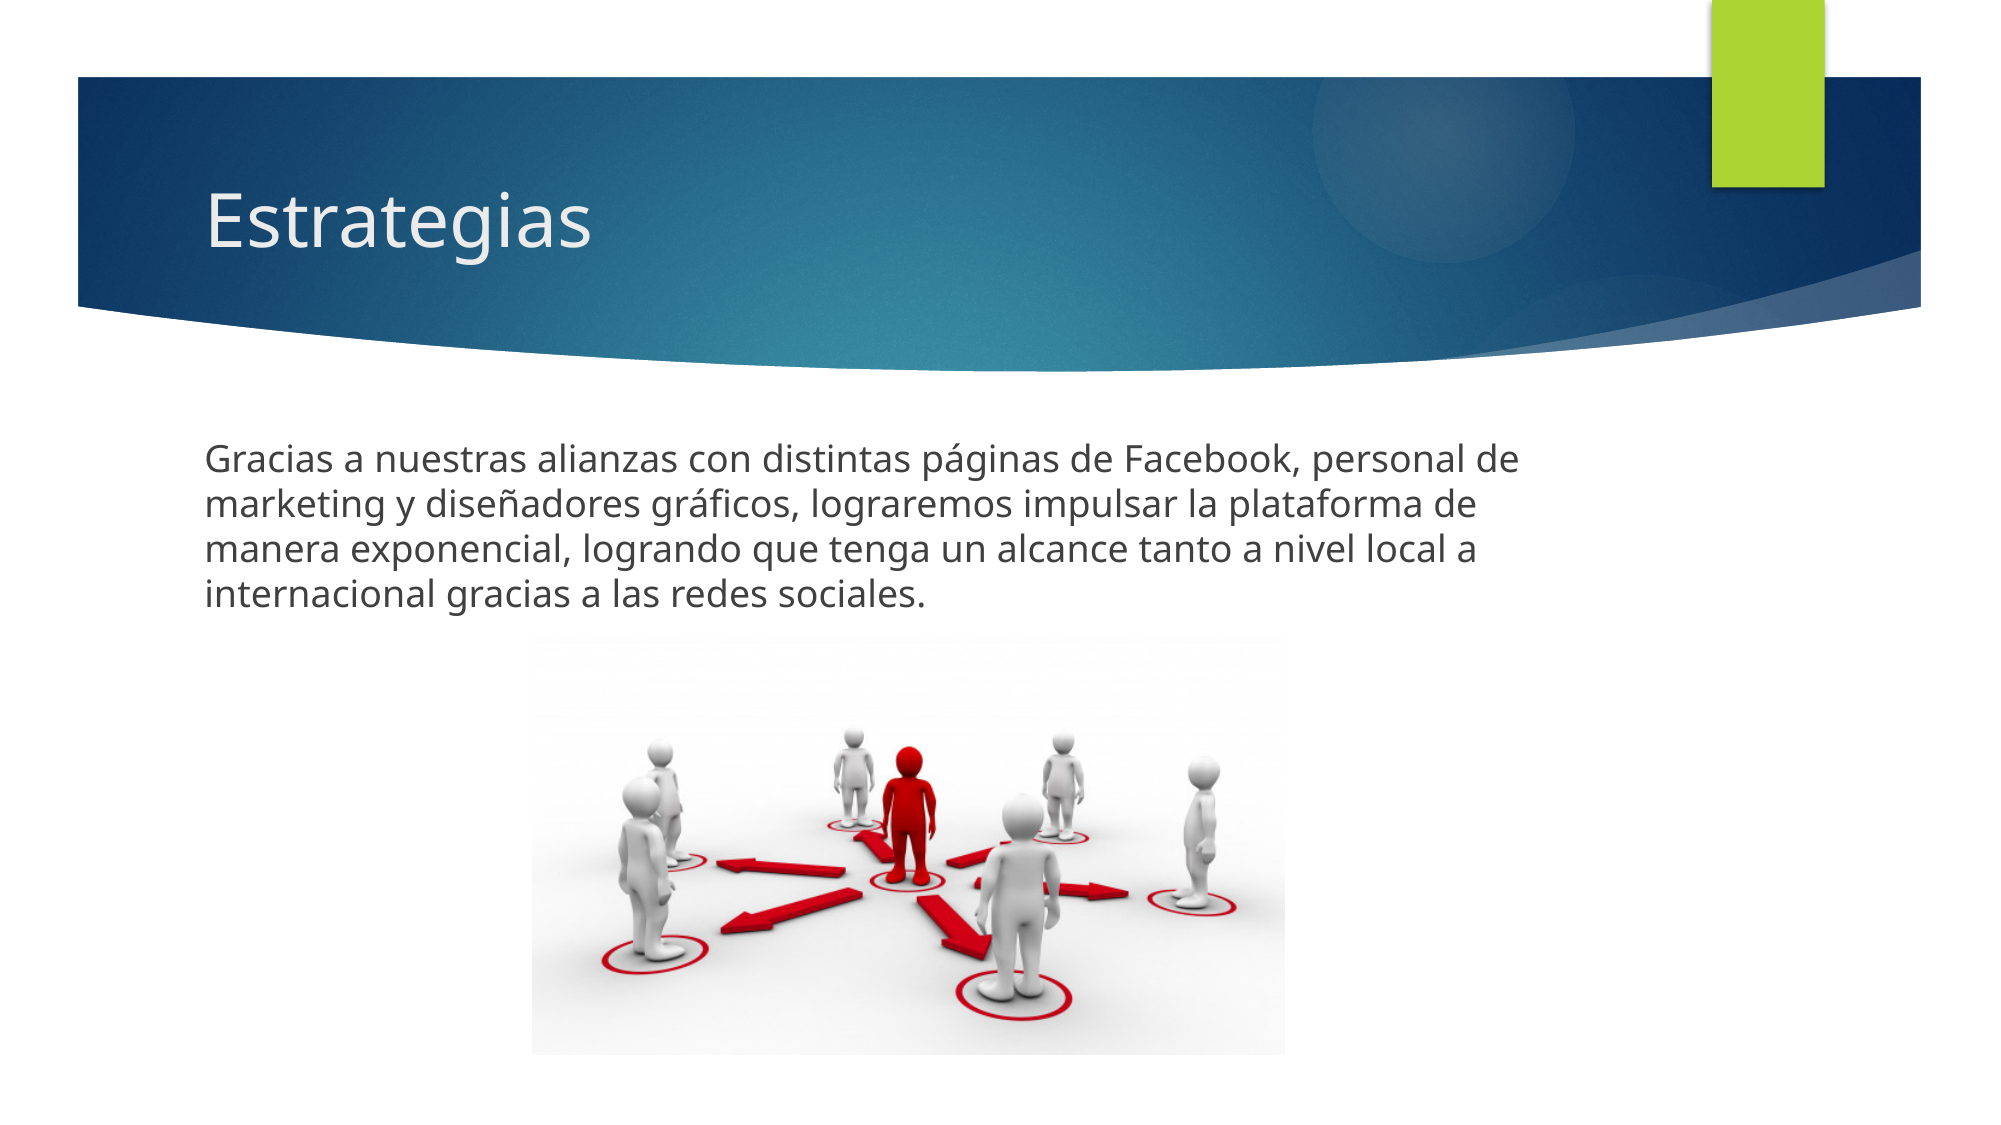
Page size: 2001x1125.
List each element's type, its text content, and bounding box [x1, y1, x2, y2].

title Estrategias [189, 159, 1627, 276]
list Gracias a nuestras alianzas con distintas páginas de Facebook, personal de marketing y diseñadores gráficos, lograremos impulsar la plataforma de manera exponencial, logrando que tenga un alcance tanto a nivel local a internacional gracias a las redes sociales. [189, 427, 1638, 715]
picture [531, 631, 1285, 1055]
